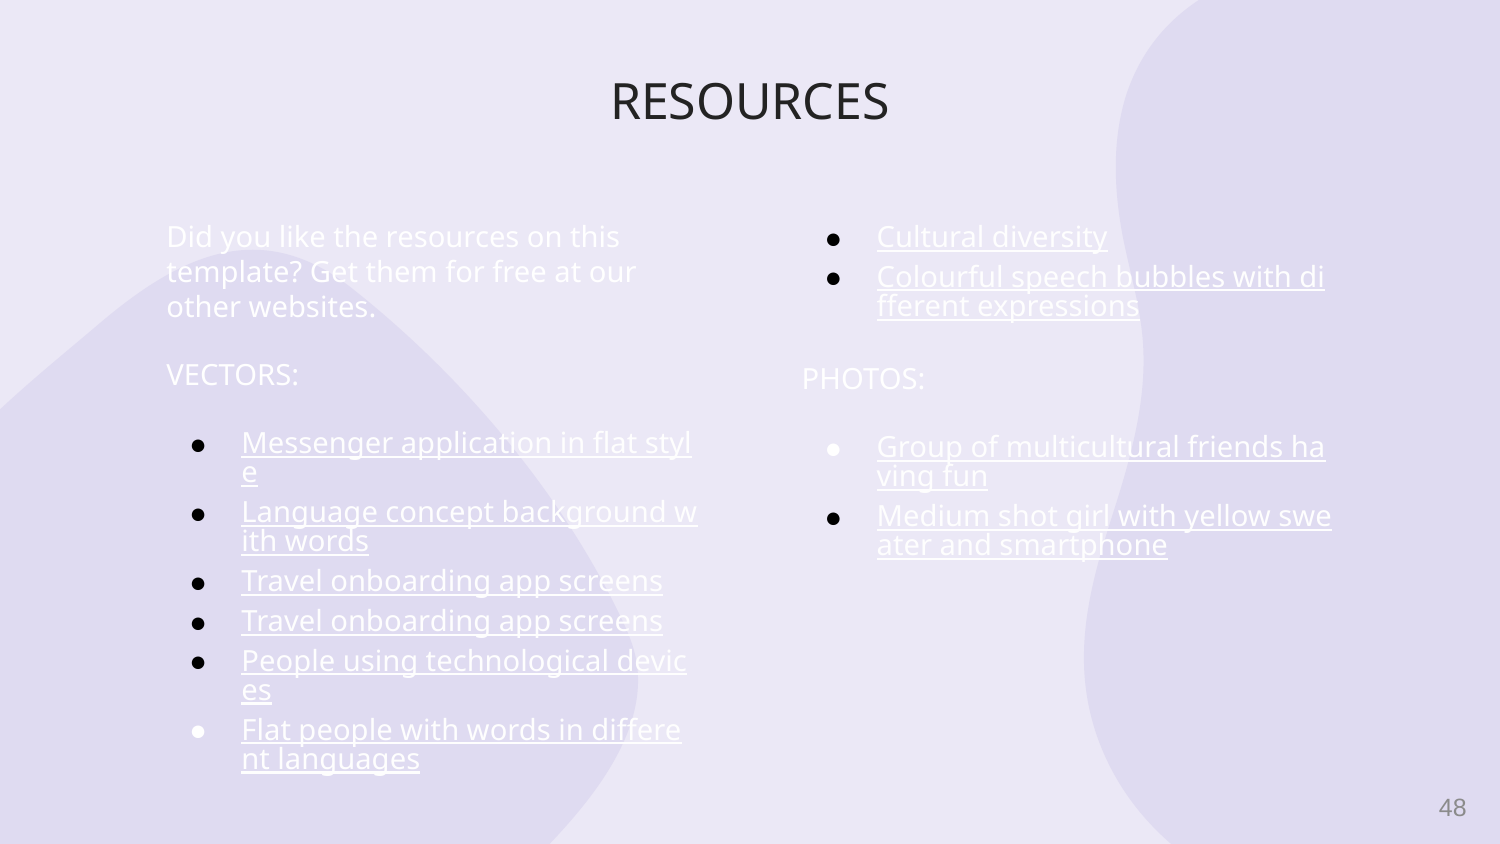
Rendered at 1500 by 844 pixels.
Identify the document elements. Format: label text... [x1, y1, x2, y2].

title RESOURCES [51, 54, 1449, 149]
list Cultural diversity Colourful speech bubbles with different expressions PHOTOS: Group of multicultural friends having fun Medium shot girl with yellow sweater and smartphone [786, 203, 1349, 752]
list Did you like the resources on this template? Get them for free at our other websites. VECTORS: Messenger application in flat style Language concept background with words Travel onboarding app screens Travel onboarding app screens People using technological devices Flat people with words in different languages [151, 203, 714, 752]
slide_number 48 [1144, 783, 1482, 829]
